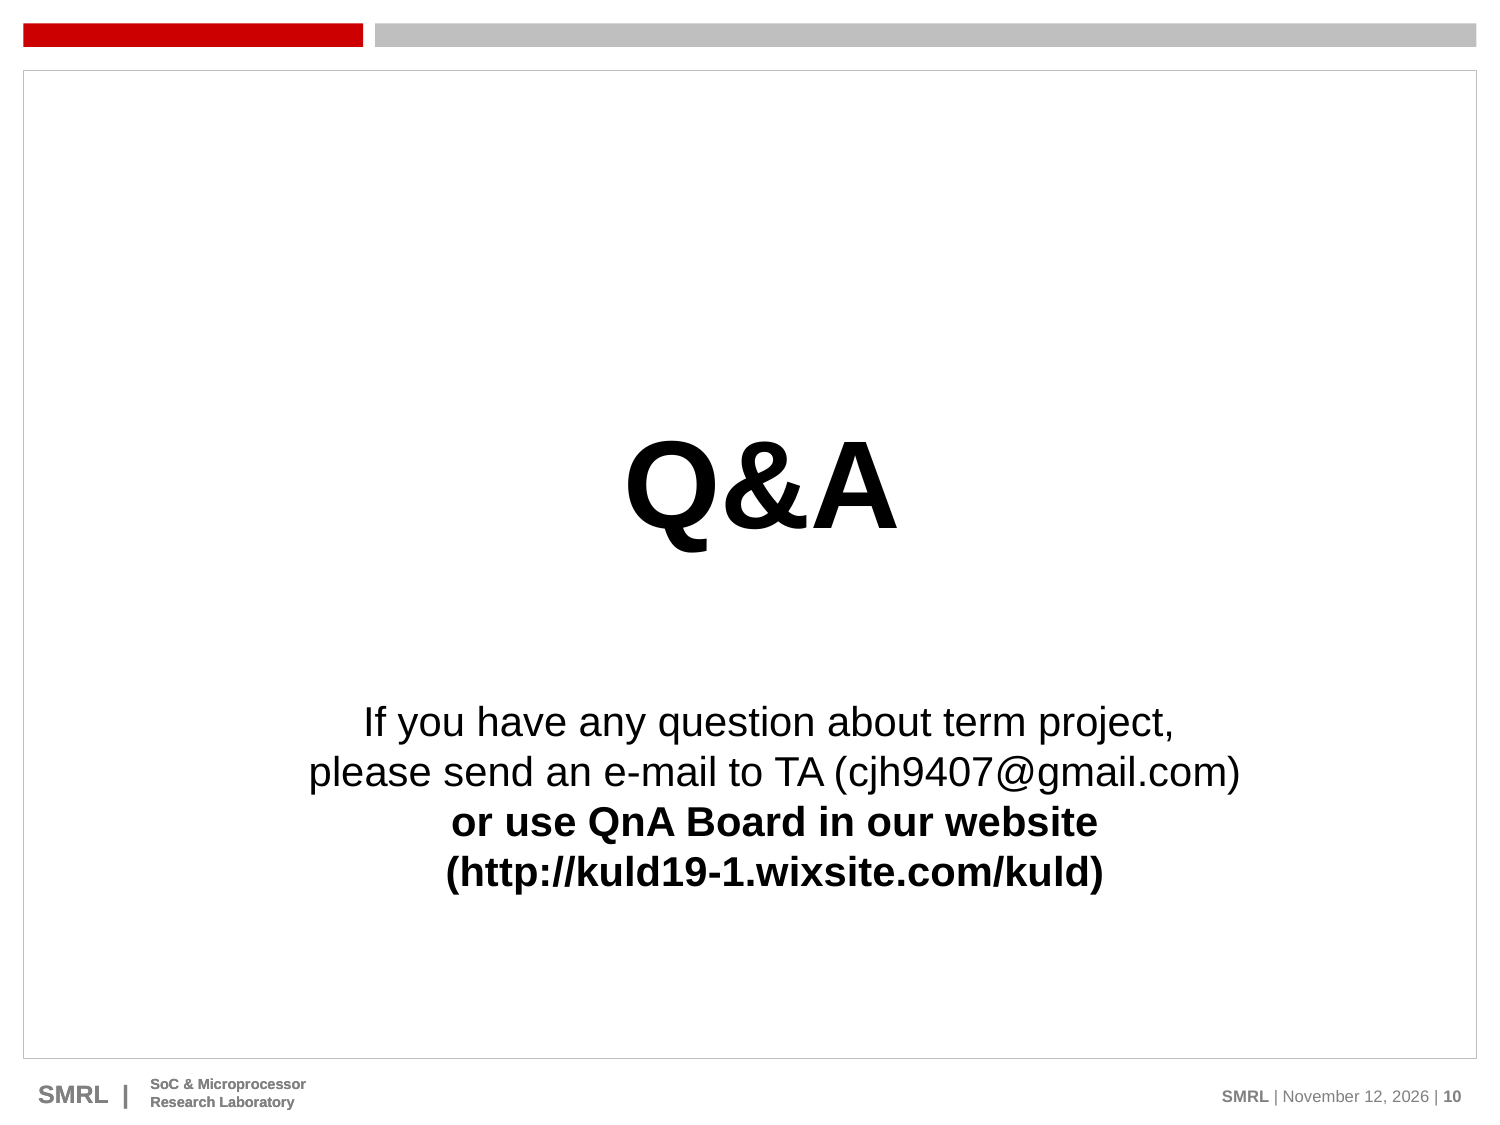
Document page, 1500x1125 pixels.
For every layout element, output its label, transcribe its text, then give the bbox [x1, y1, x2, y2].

text_box Q&A [537, 395, 988, 561]
text_box If you have any question about term project, please send an e-mail to TA (cjh9407@gmail.com) or use QnA Board in our website (http://kuld19-1.wixsite.com/kuld) [37, 687, 1438, 903]
